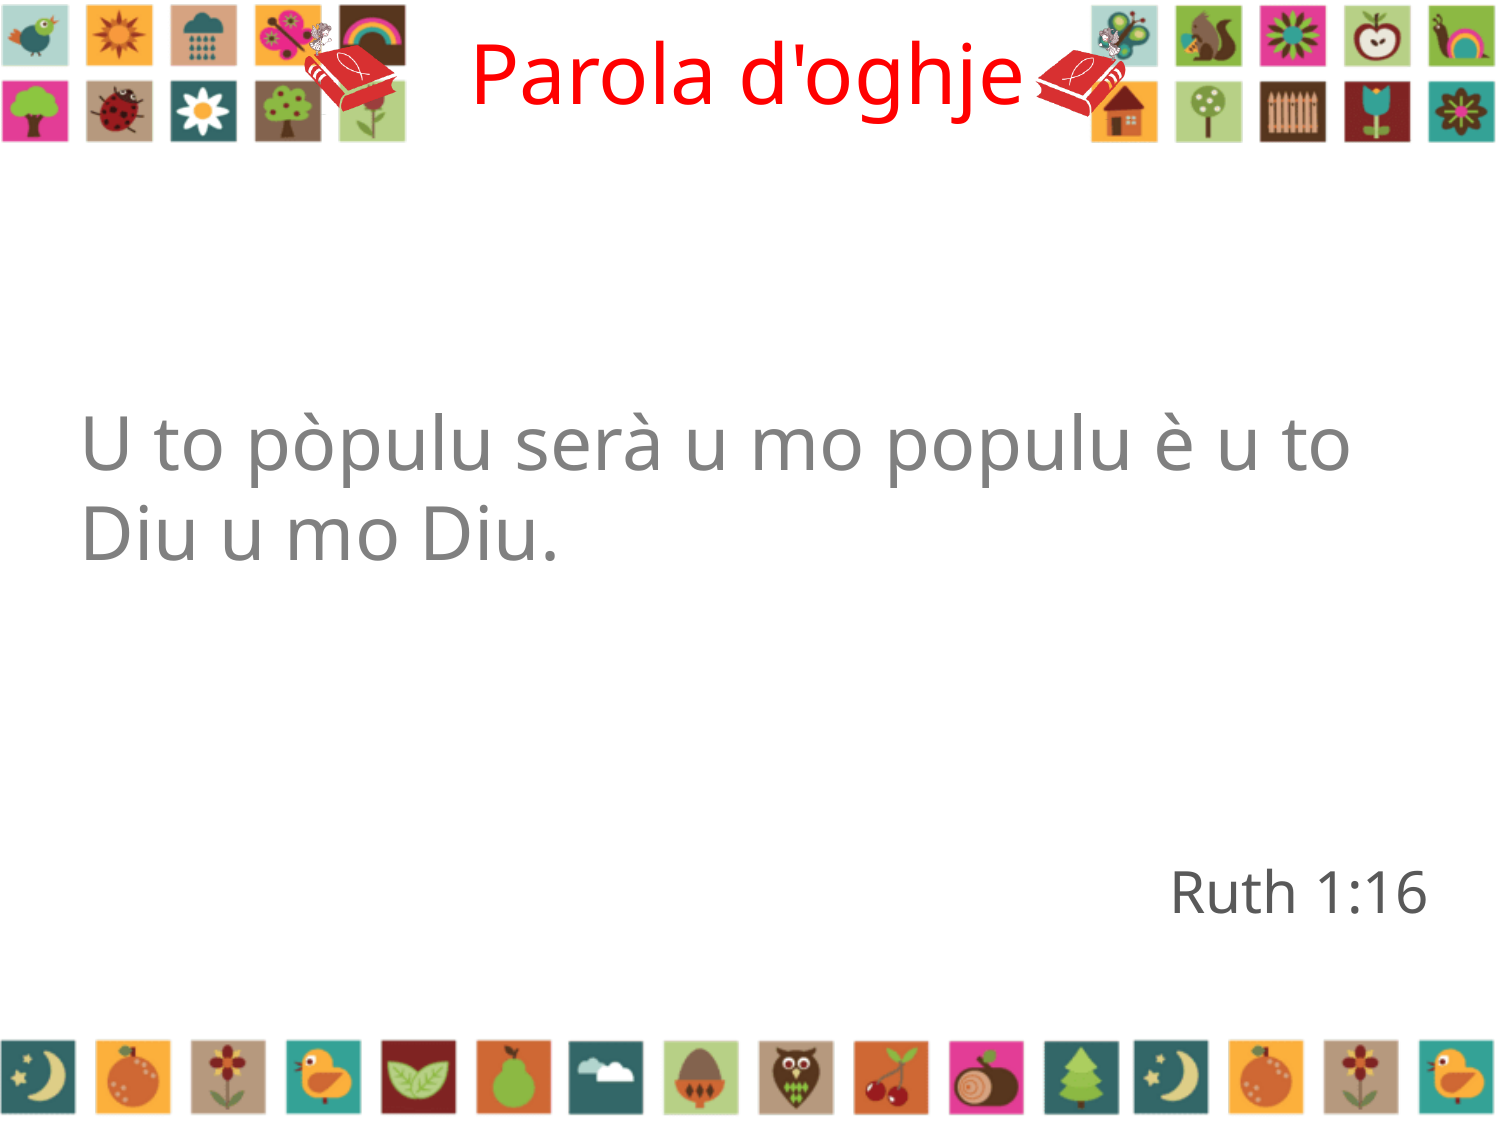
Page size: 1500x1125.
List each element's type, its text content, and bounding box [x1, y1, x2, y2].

picture [1003, 3, 1500, 150]
text_box U to pòpulu serà u mo populu è u to Diu u mo Diu. [64, 387, 1412, 583]
text_box Parola d'oghje [425, 13, 1077, 129]
text_box Ruth 1:16 [812, 848, 1444, 933]
picture [0, 3, 430, 150]
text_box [0, 1028, 1500, 1118]
